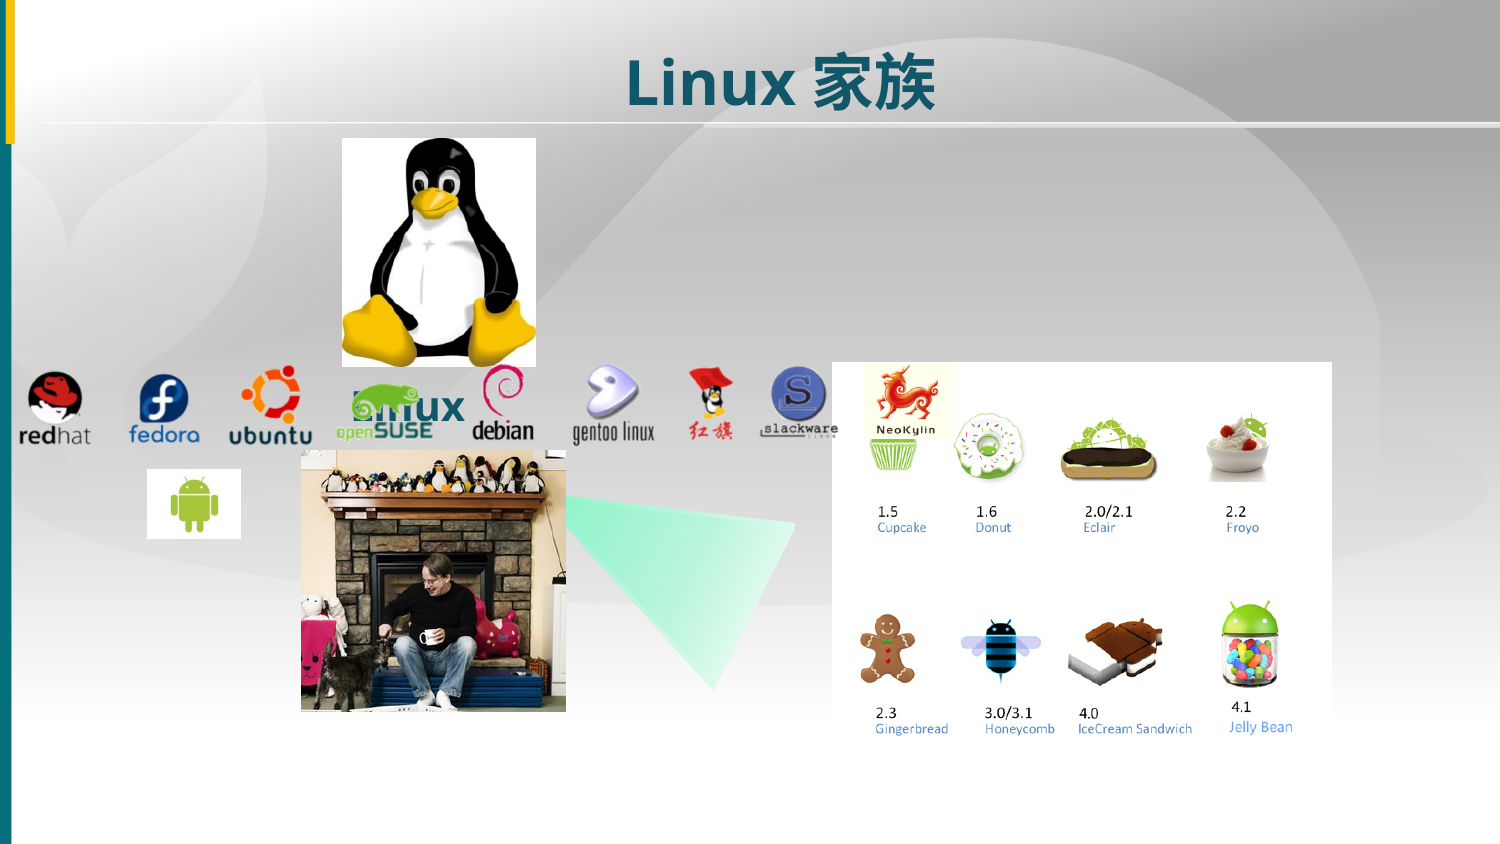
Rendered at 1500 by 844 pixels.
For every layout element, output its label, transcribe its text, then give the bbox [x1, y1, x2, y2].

text_box Linux家族 [609, 35, 961, 125]
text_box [17, 362, 953, 448]
picture [0, 0, 1500, 844]
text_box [649, 492, 796, 690]
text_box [300, 456, 644, 712]
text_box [300, 138, 644, 361]
